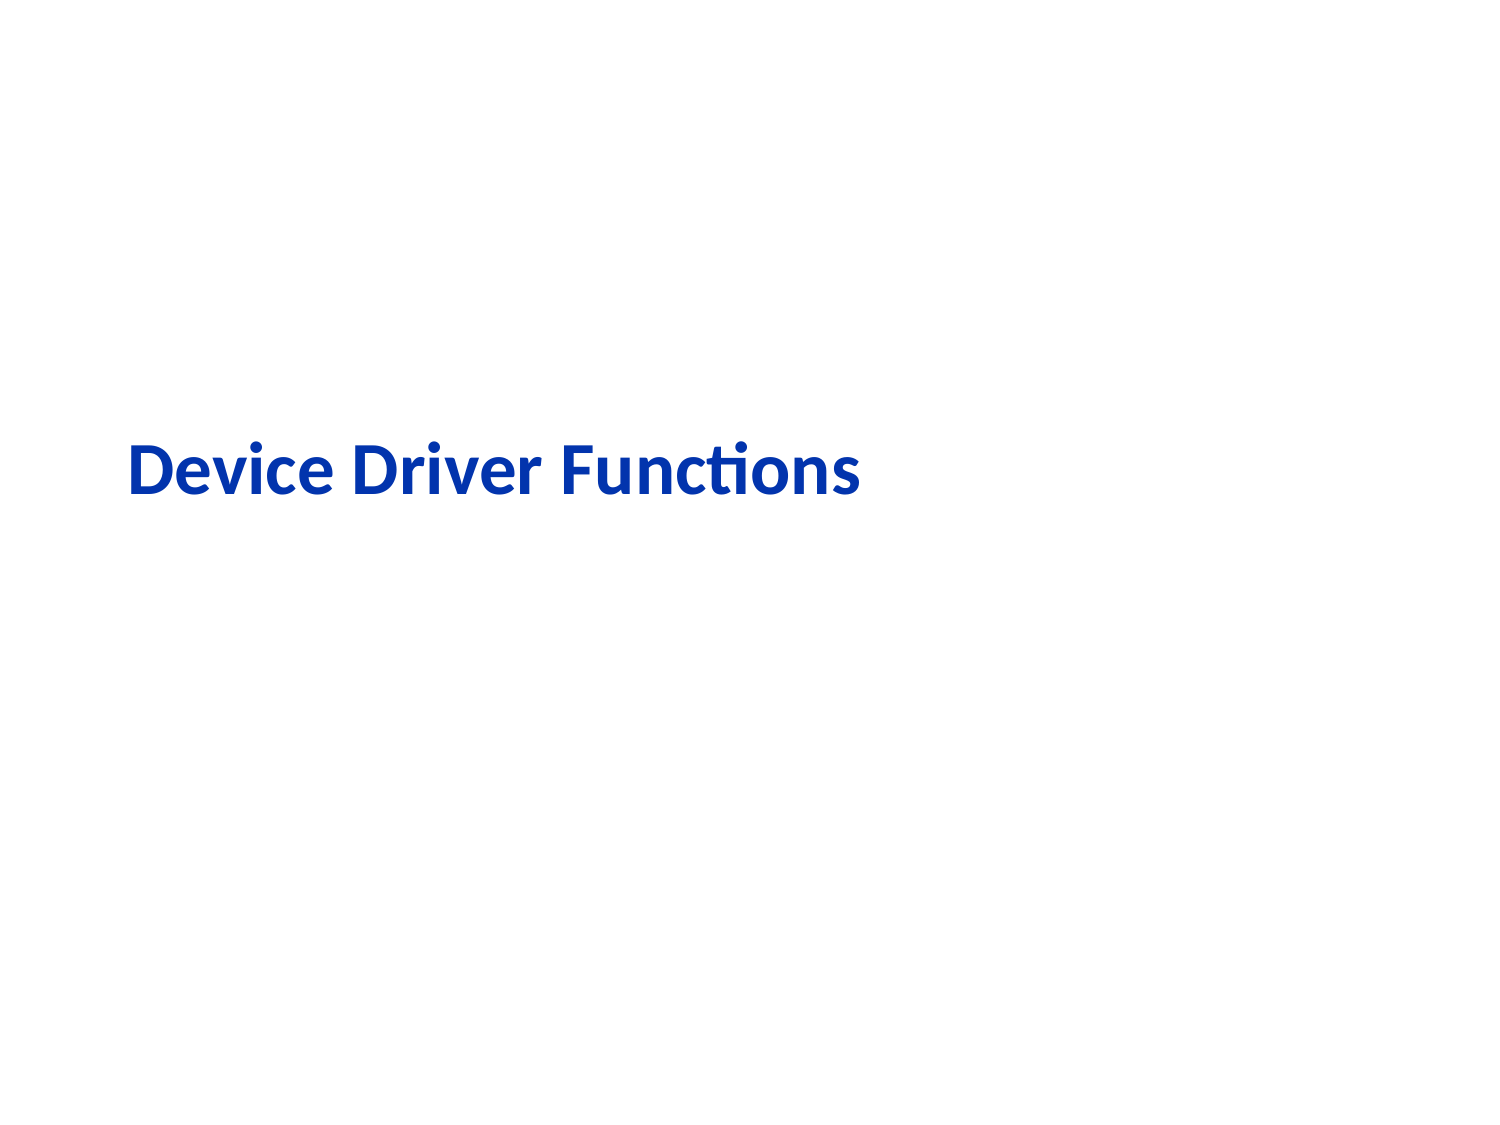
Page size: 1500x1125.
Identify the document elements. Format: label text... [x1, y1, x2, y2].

title Device Driver Functions [112, 349, 1388, 591]
